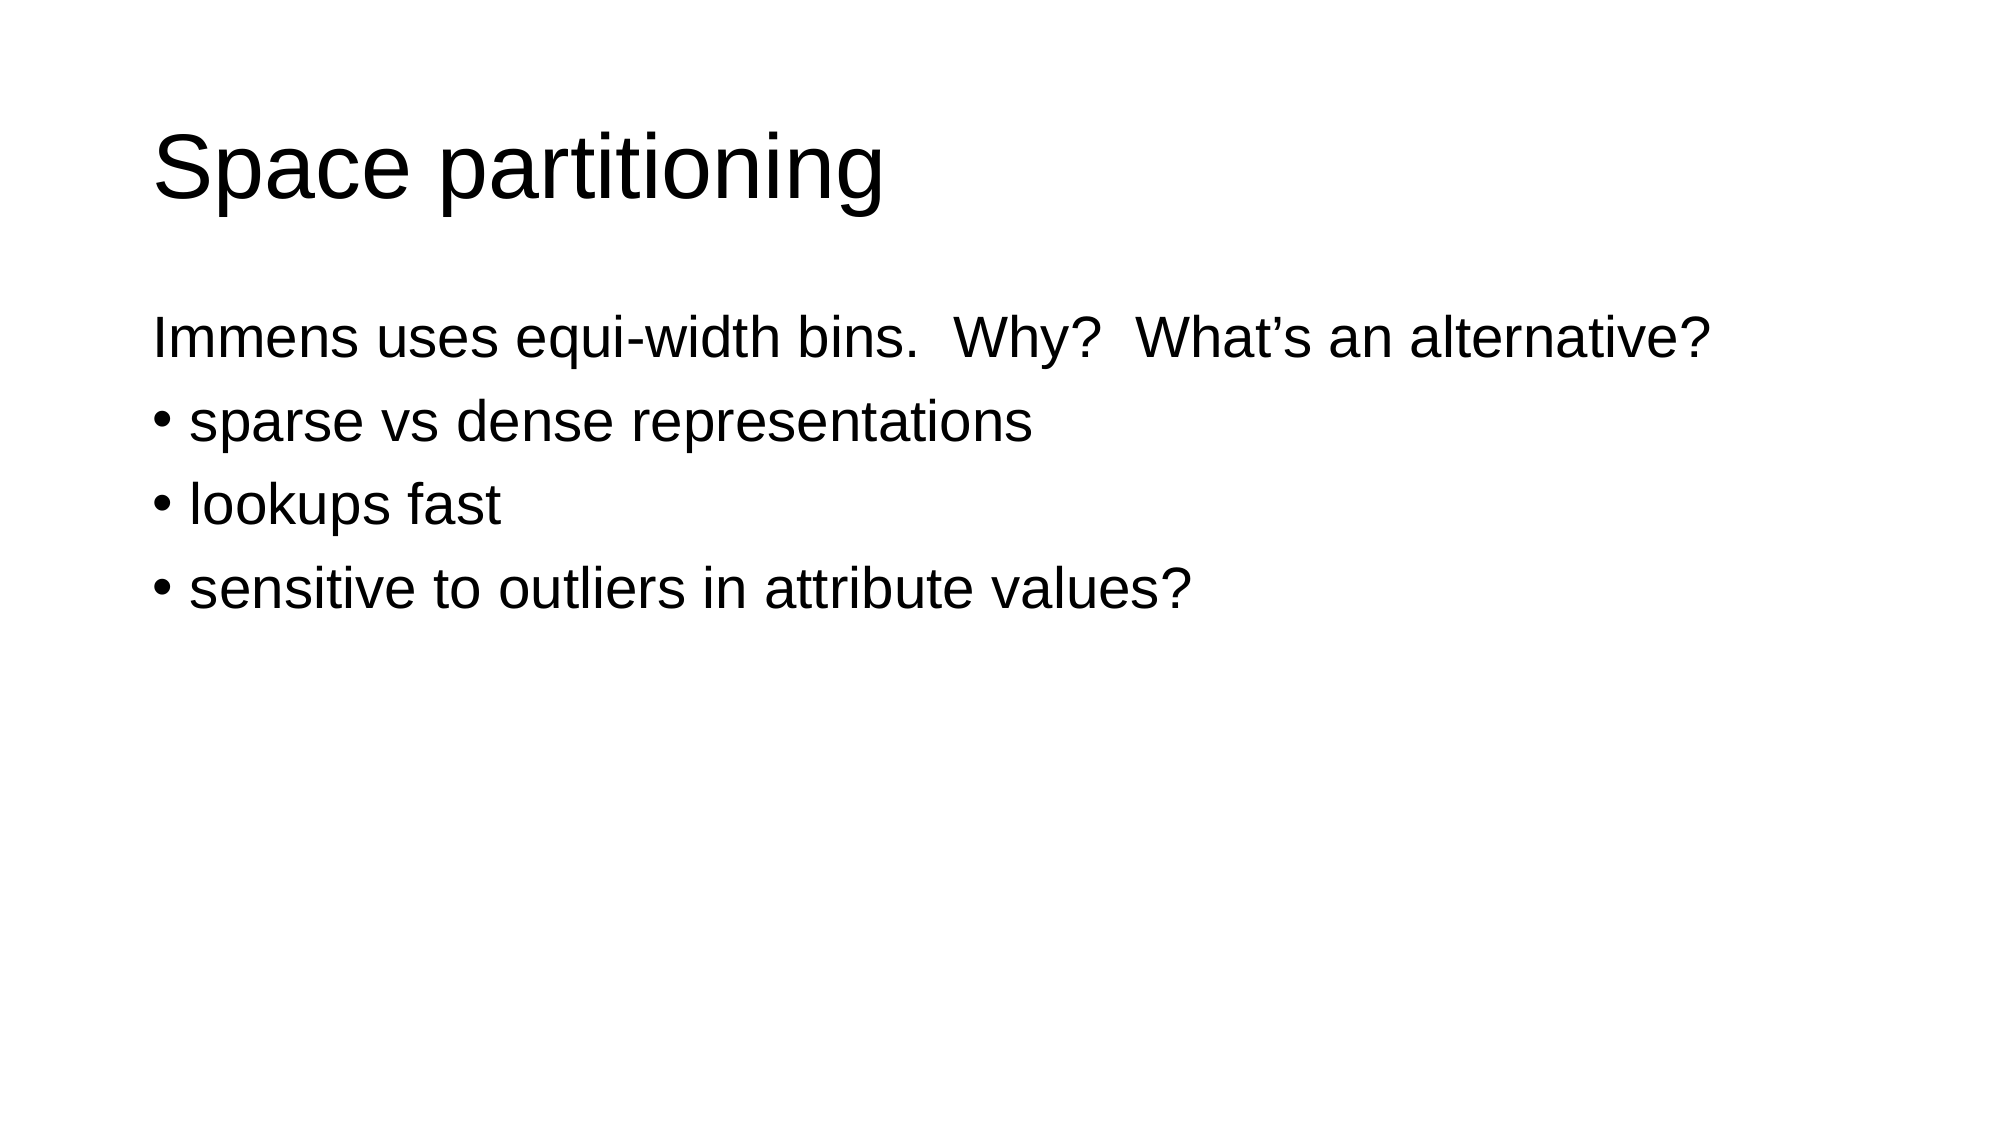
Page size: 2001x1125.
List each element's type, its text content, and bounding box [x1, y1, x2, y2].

list Immens uses equi-width bins. Why? What’s an alternative? sparse vs dense representations lookups fast sensitive to outliers in attribute values? [137, 299, 1863, 1014]
title Space partitioning [137, 59, 1863, 278]
